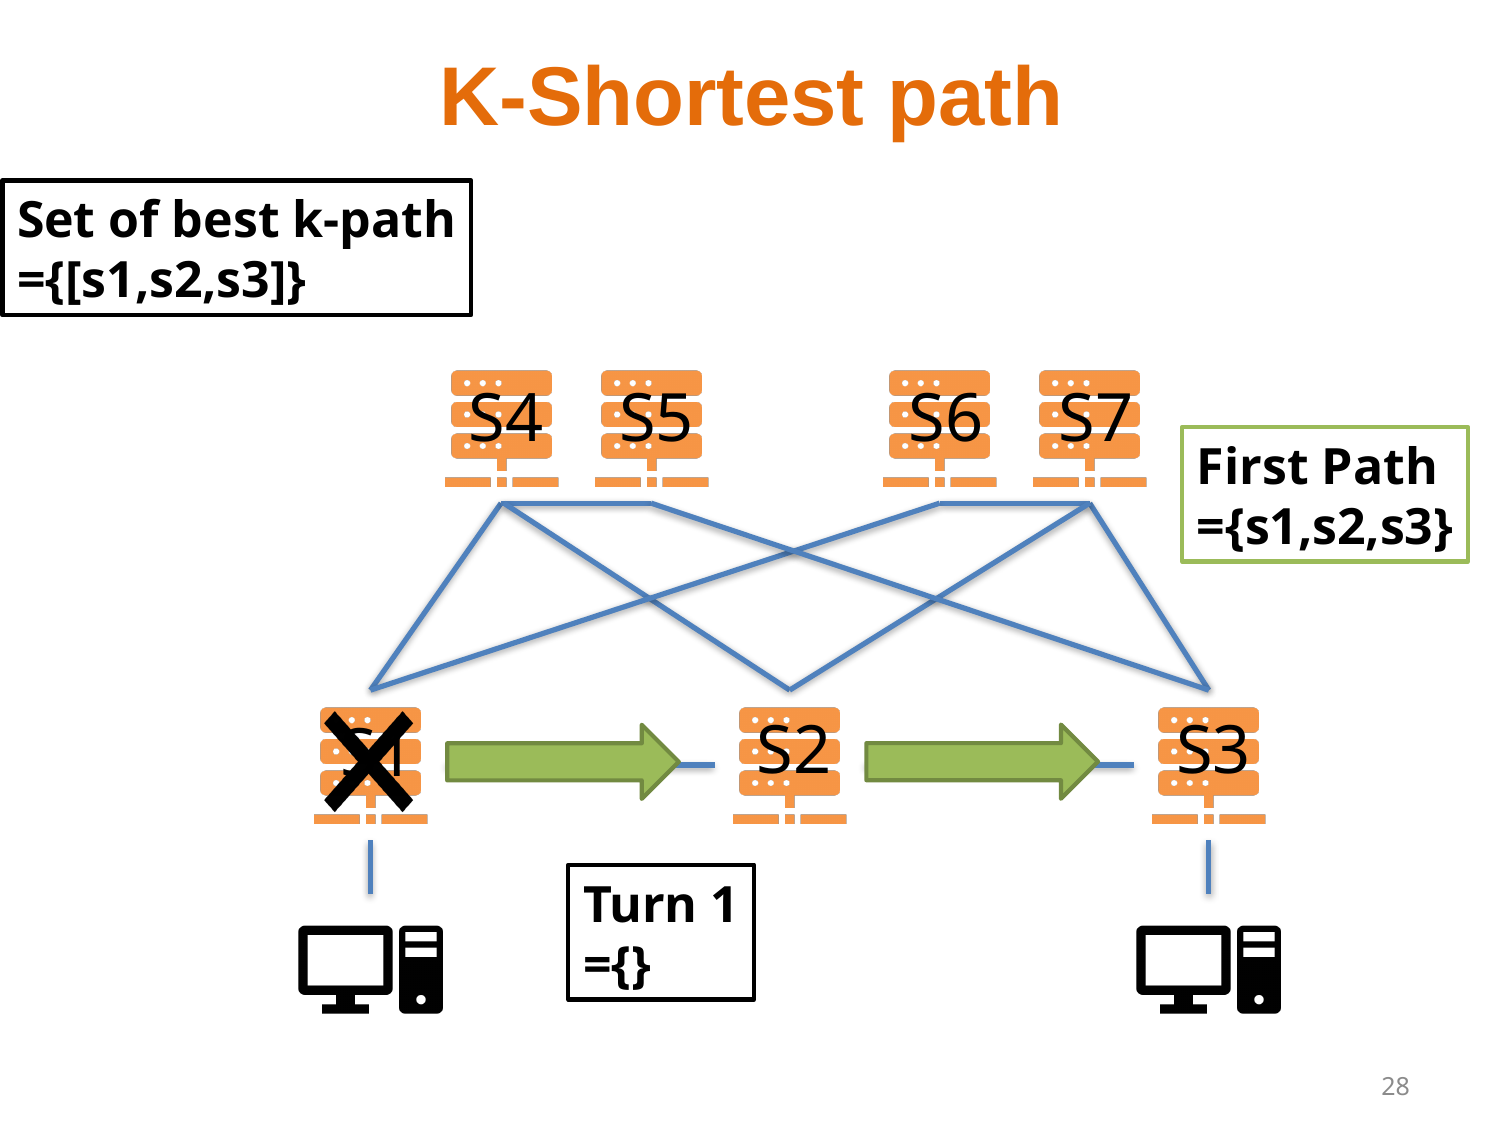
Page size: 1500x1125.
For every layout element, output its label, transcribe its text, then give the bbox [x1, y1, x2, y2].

picture [307, 693, 429, 830]
text_box First Path ={s1,s2,s3} [1289, 425, 1470, 564]
title K-Shortest path [3, 0, 1500, 185]
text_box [295, 352, 1285, 1045]
slide_number 28 [1074, 1057, 1425, 1118]
text_box Set of best k-path ={[s1,s2,s3]} [0, 178, 473, 317]
